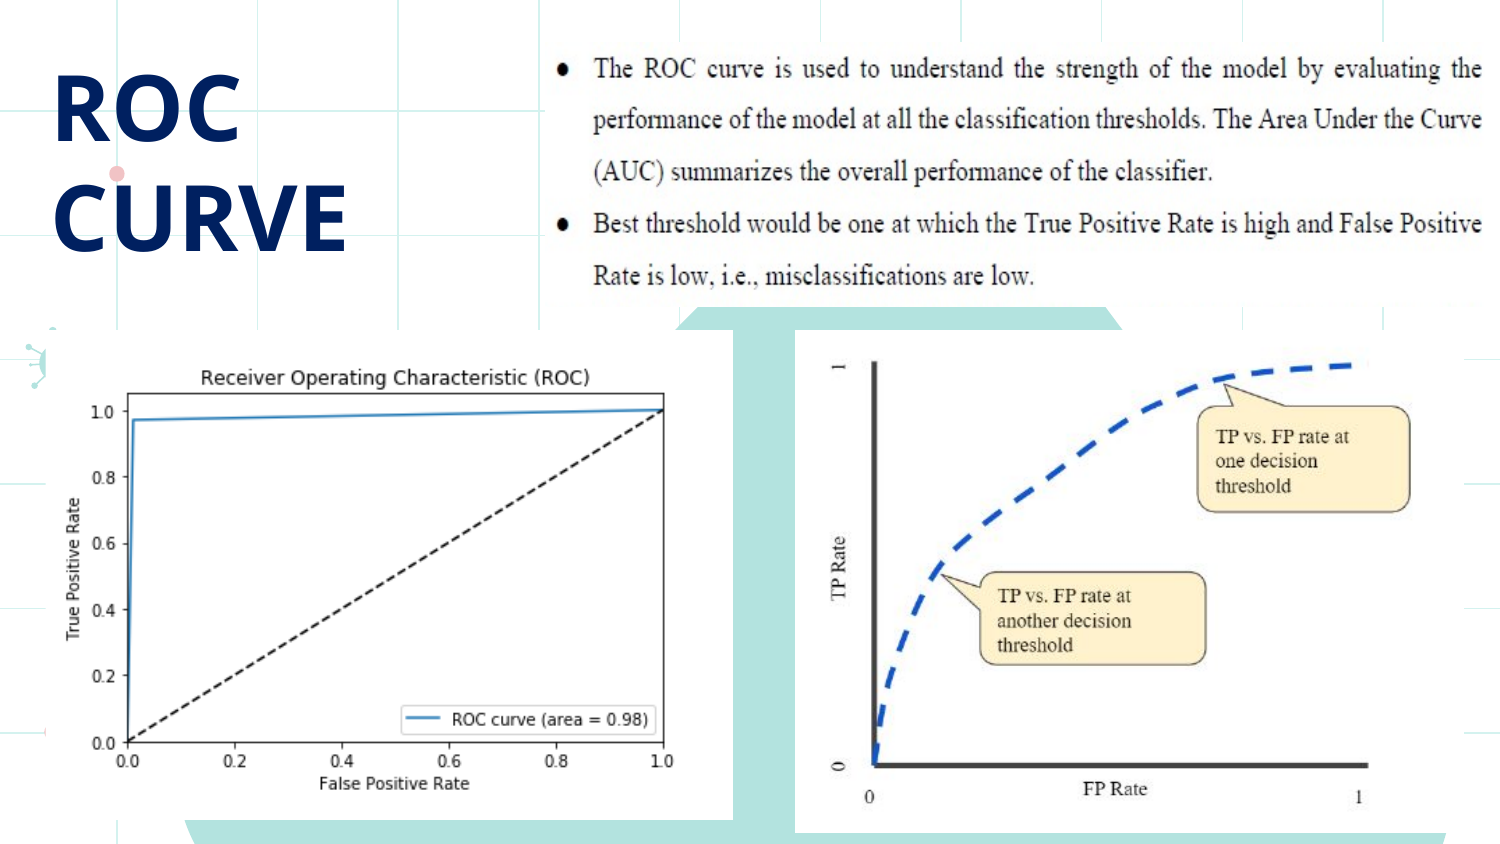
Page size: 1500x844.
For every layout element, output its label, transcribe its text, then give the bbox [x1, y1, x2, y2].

picture [45, 330, 733, 820]
text_box ROC CURVE [36, 42, 542, 278]
picture [794, 330, 1465, 833]
picture [543, 42, 1500, 308]
